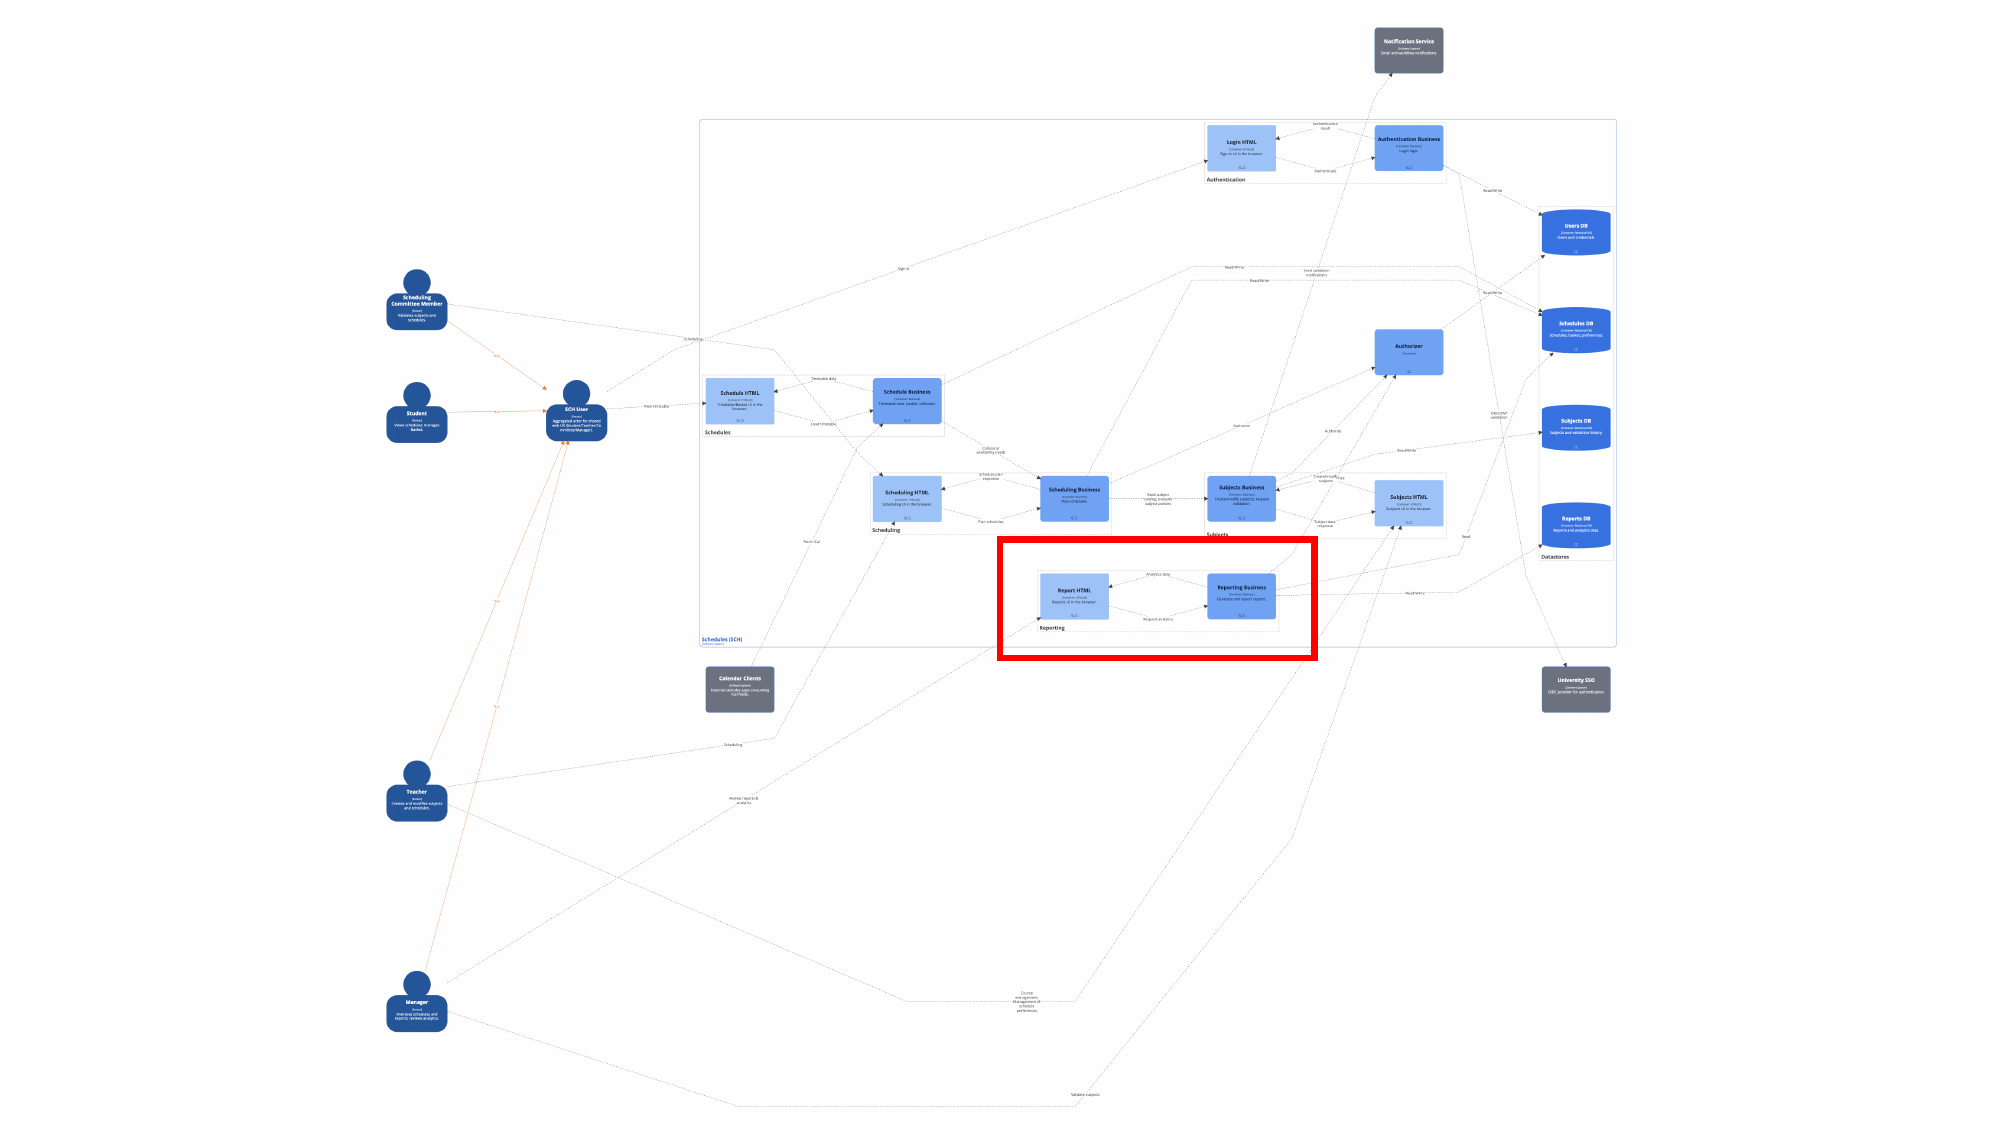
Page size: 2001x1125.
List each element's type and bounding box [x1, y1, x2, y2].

list [355, 4, 1645, 1125]
